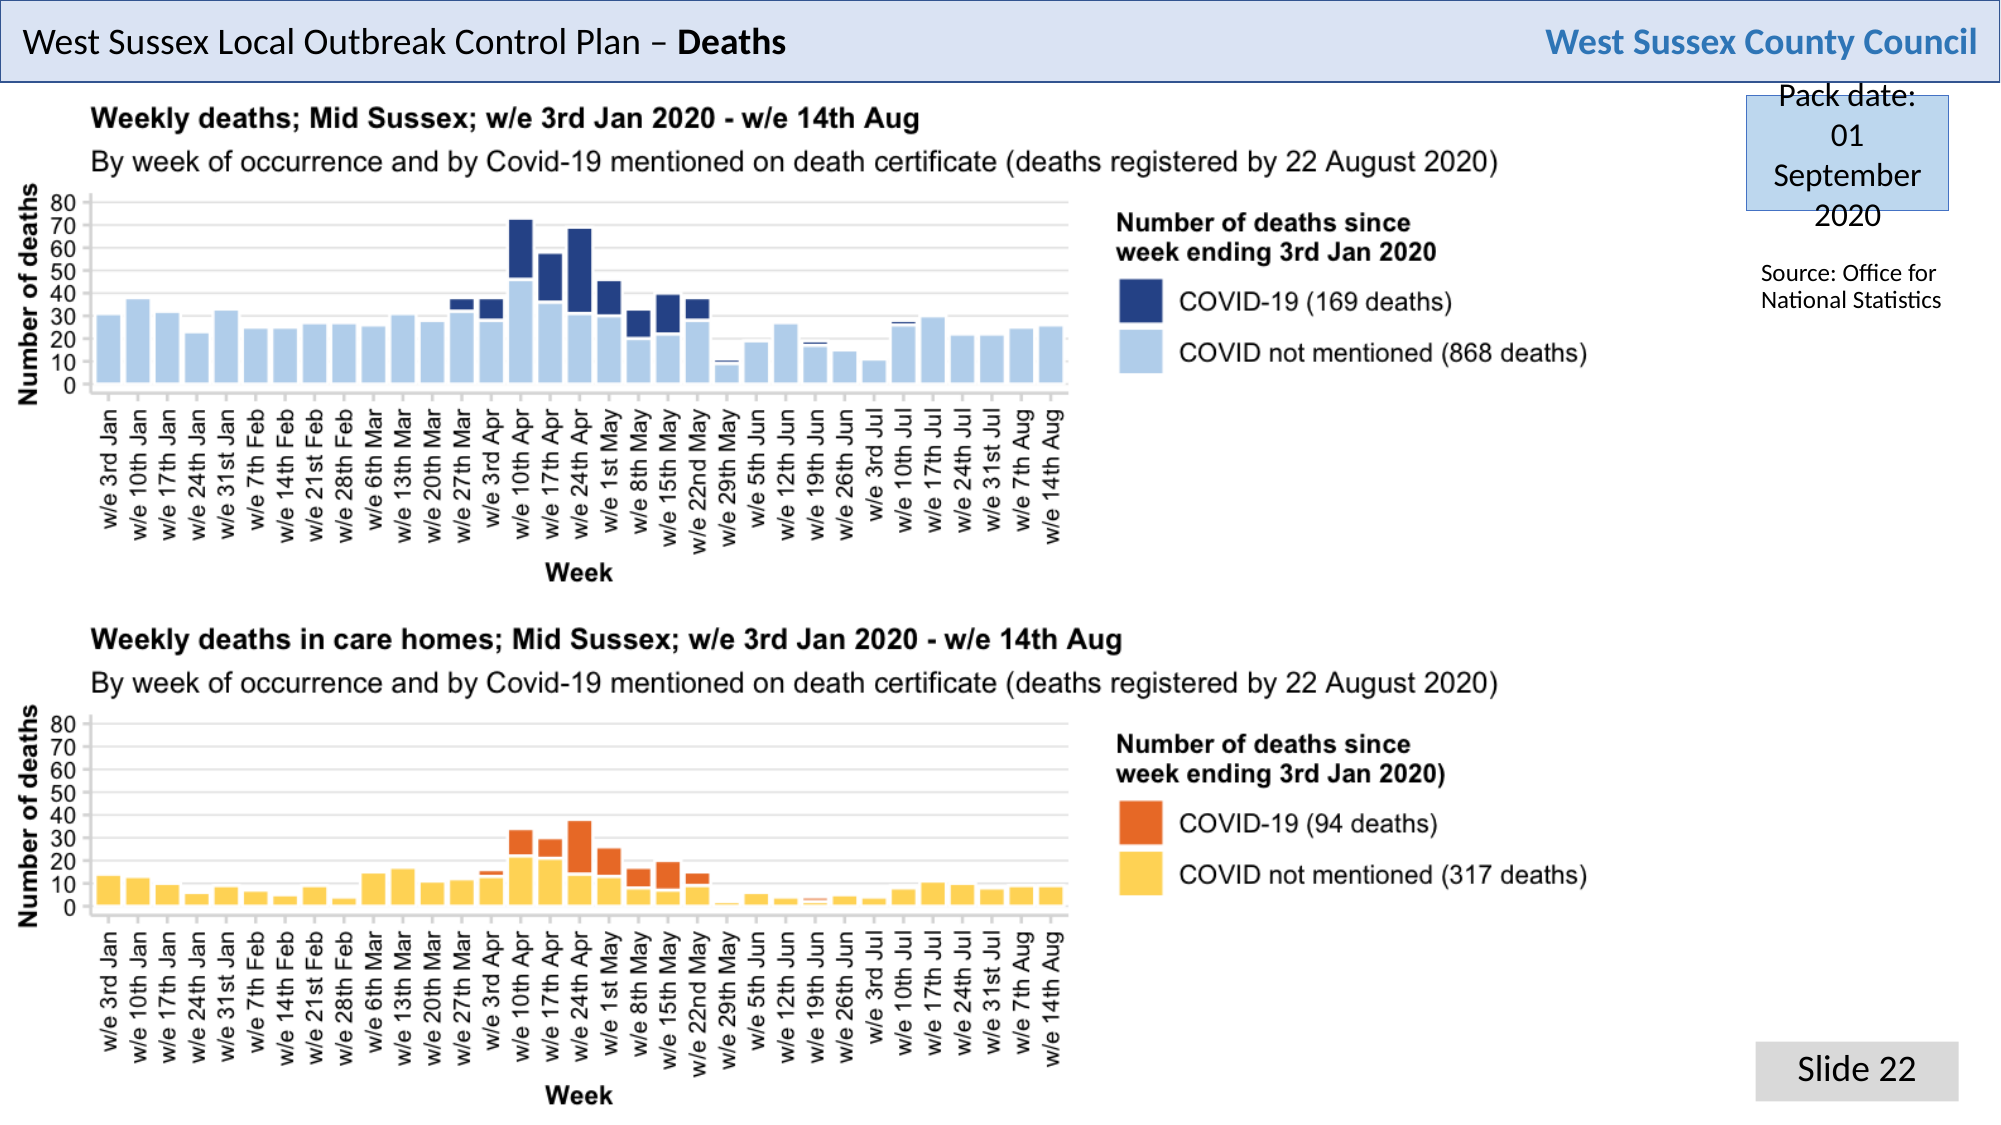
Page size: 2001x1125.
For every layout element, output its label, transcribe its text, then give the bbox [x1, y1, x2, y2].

picture [3, 91, 1619, 602]
list Source: Office for National Statistics [1746, 252, 1959, 290]
list Slide 22 [1755, 1041, 1959, 1102]
picture [3, 612, 1619, 1125]
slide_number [1746, 95, 1949, 211]
